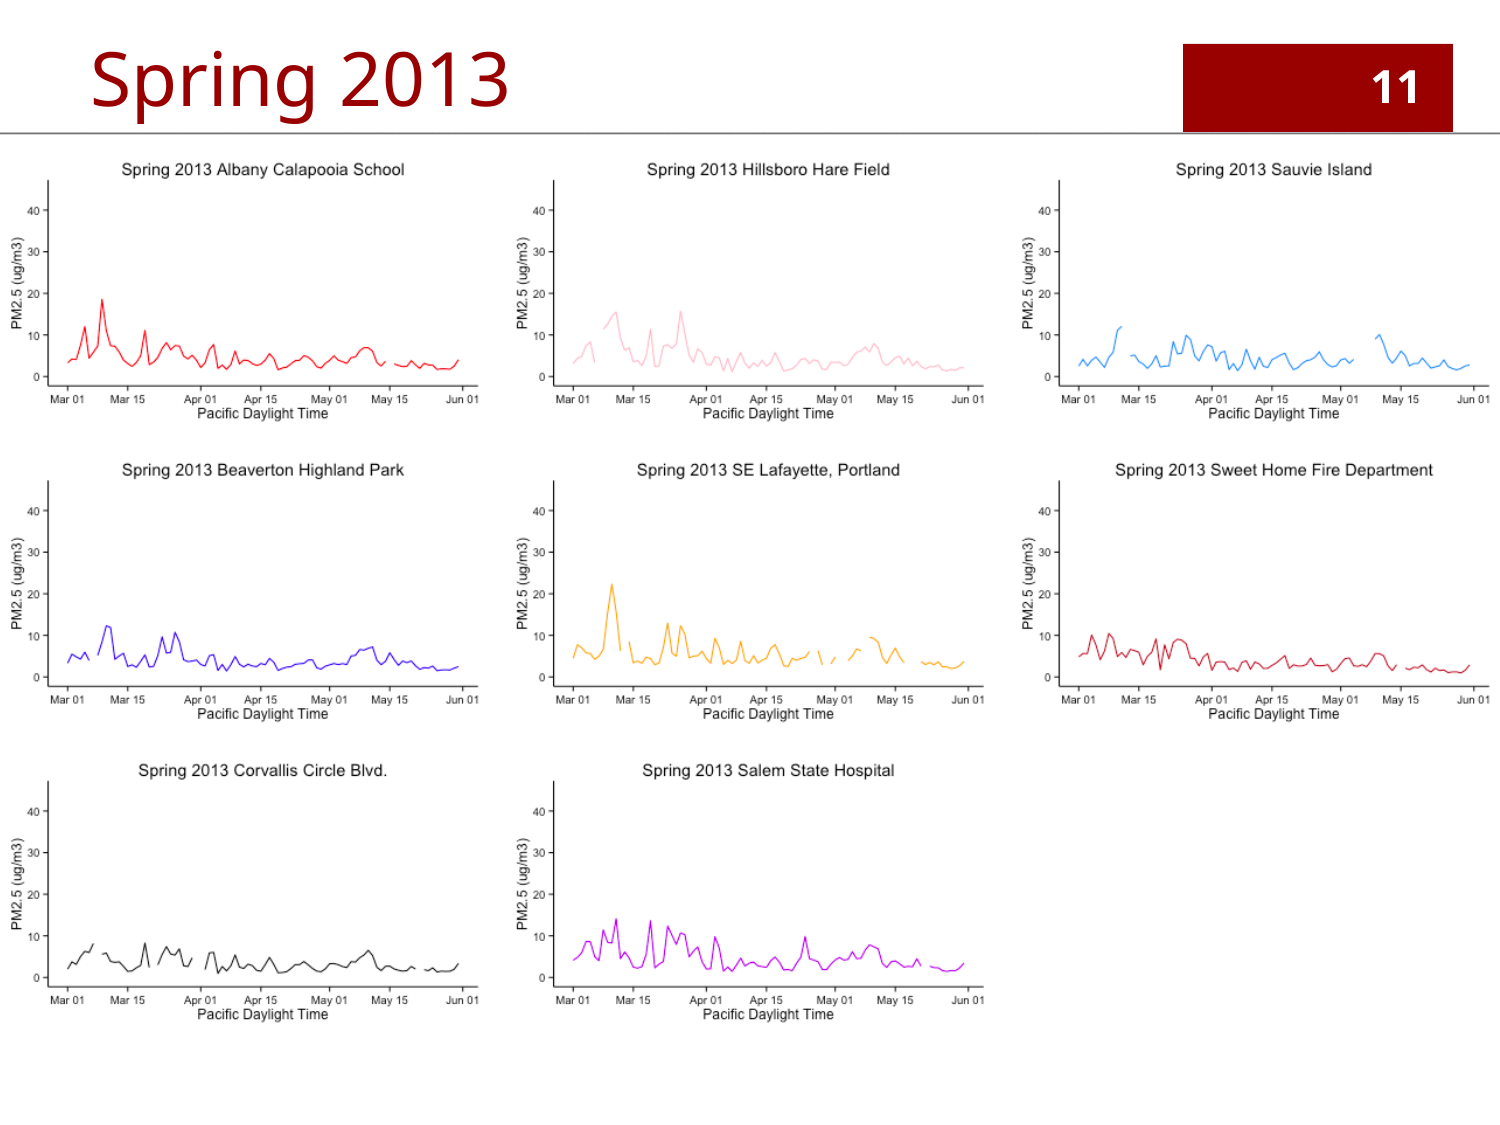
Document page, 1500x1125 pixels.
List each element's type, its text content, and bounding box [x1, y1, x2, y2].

slide_number 11 [1354, 59, 1438, 120]
title Spring 2013 [75, 0, 1143, 128]
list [0, 128, 1500, 1035]
